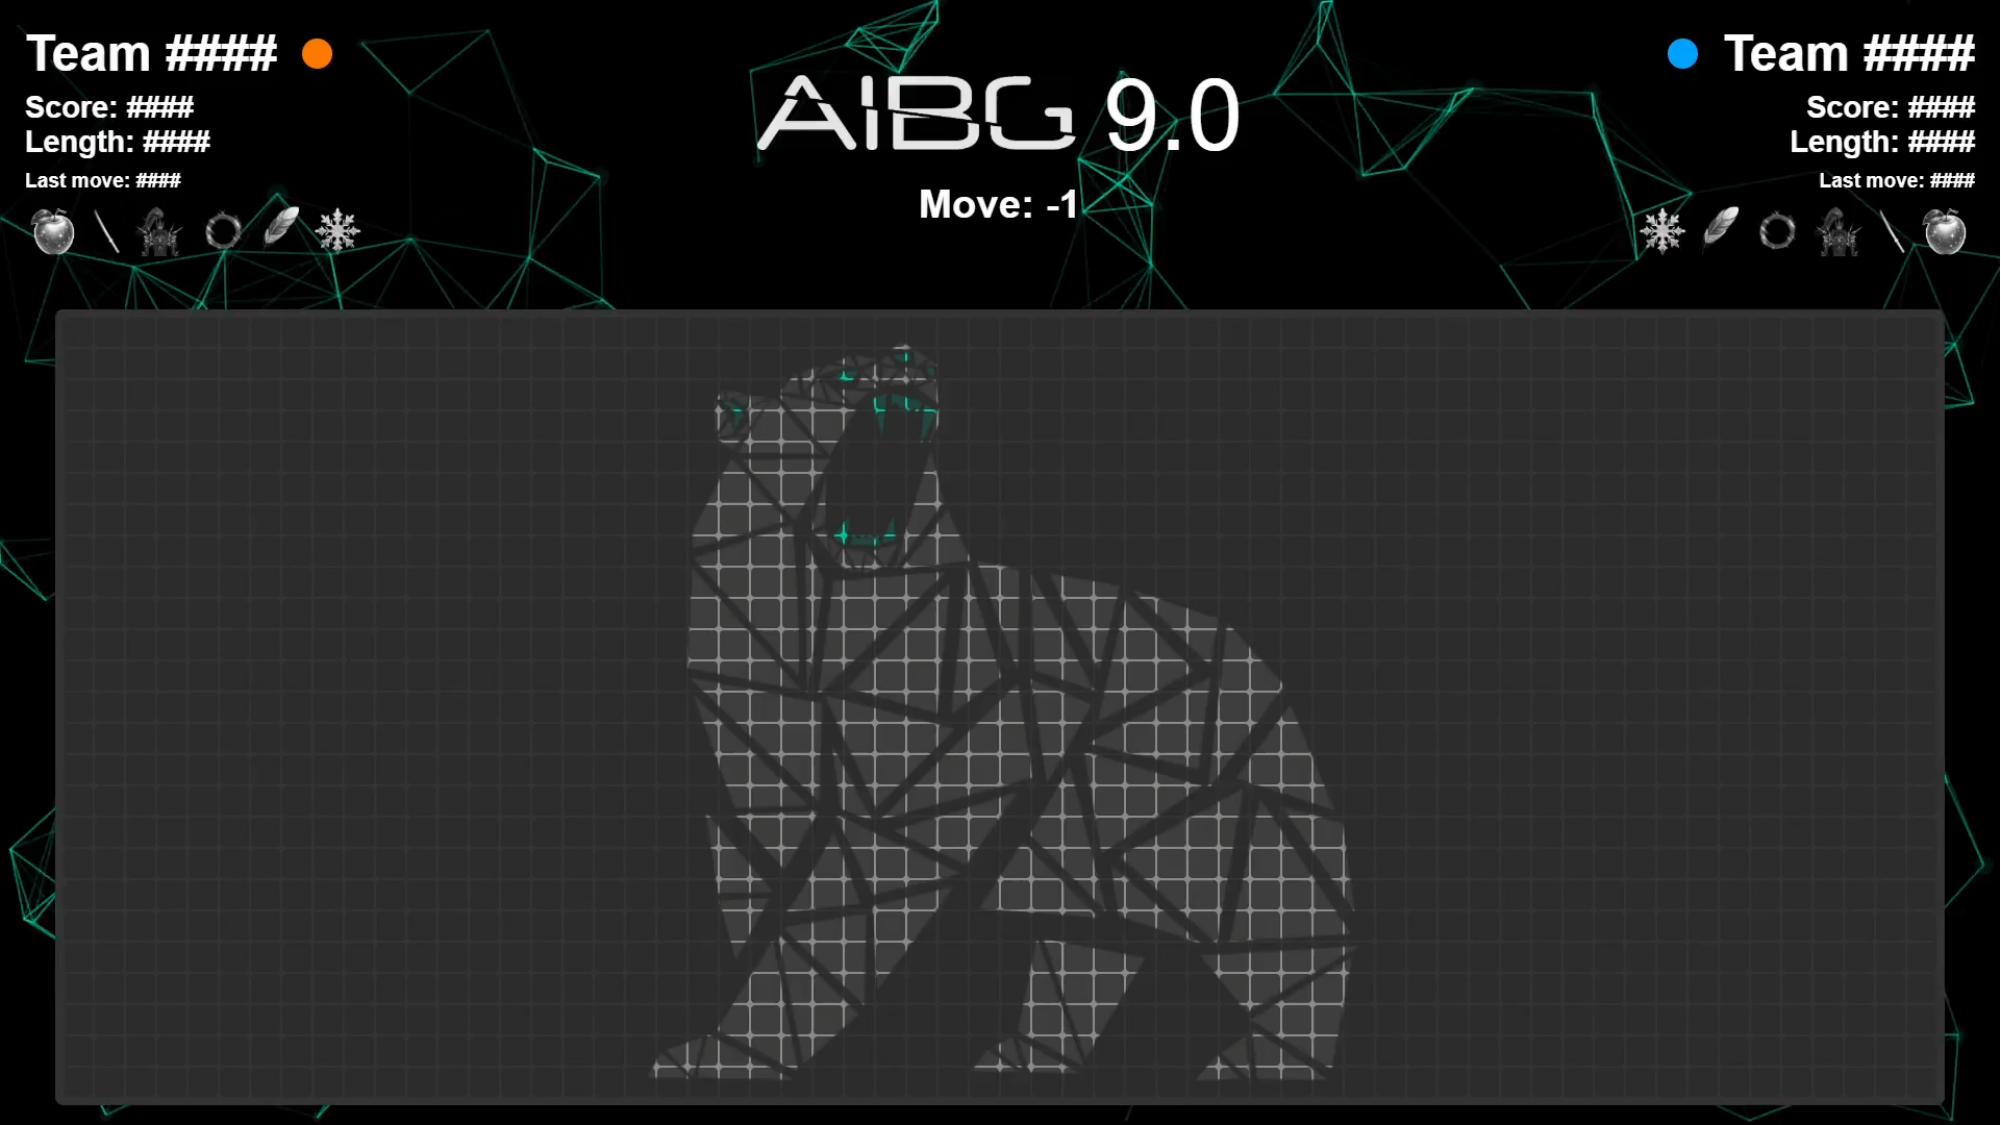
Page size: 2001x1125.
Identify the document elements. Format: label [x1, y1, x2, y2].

text_box [0, 0, 2000, 1125]
